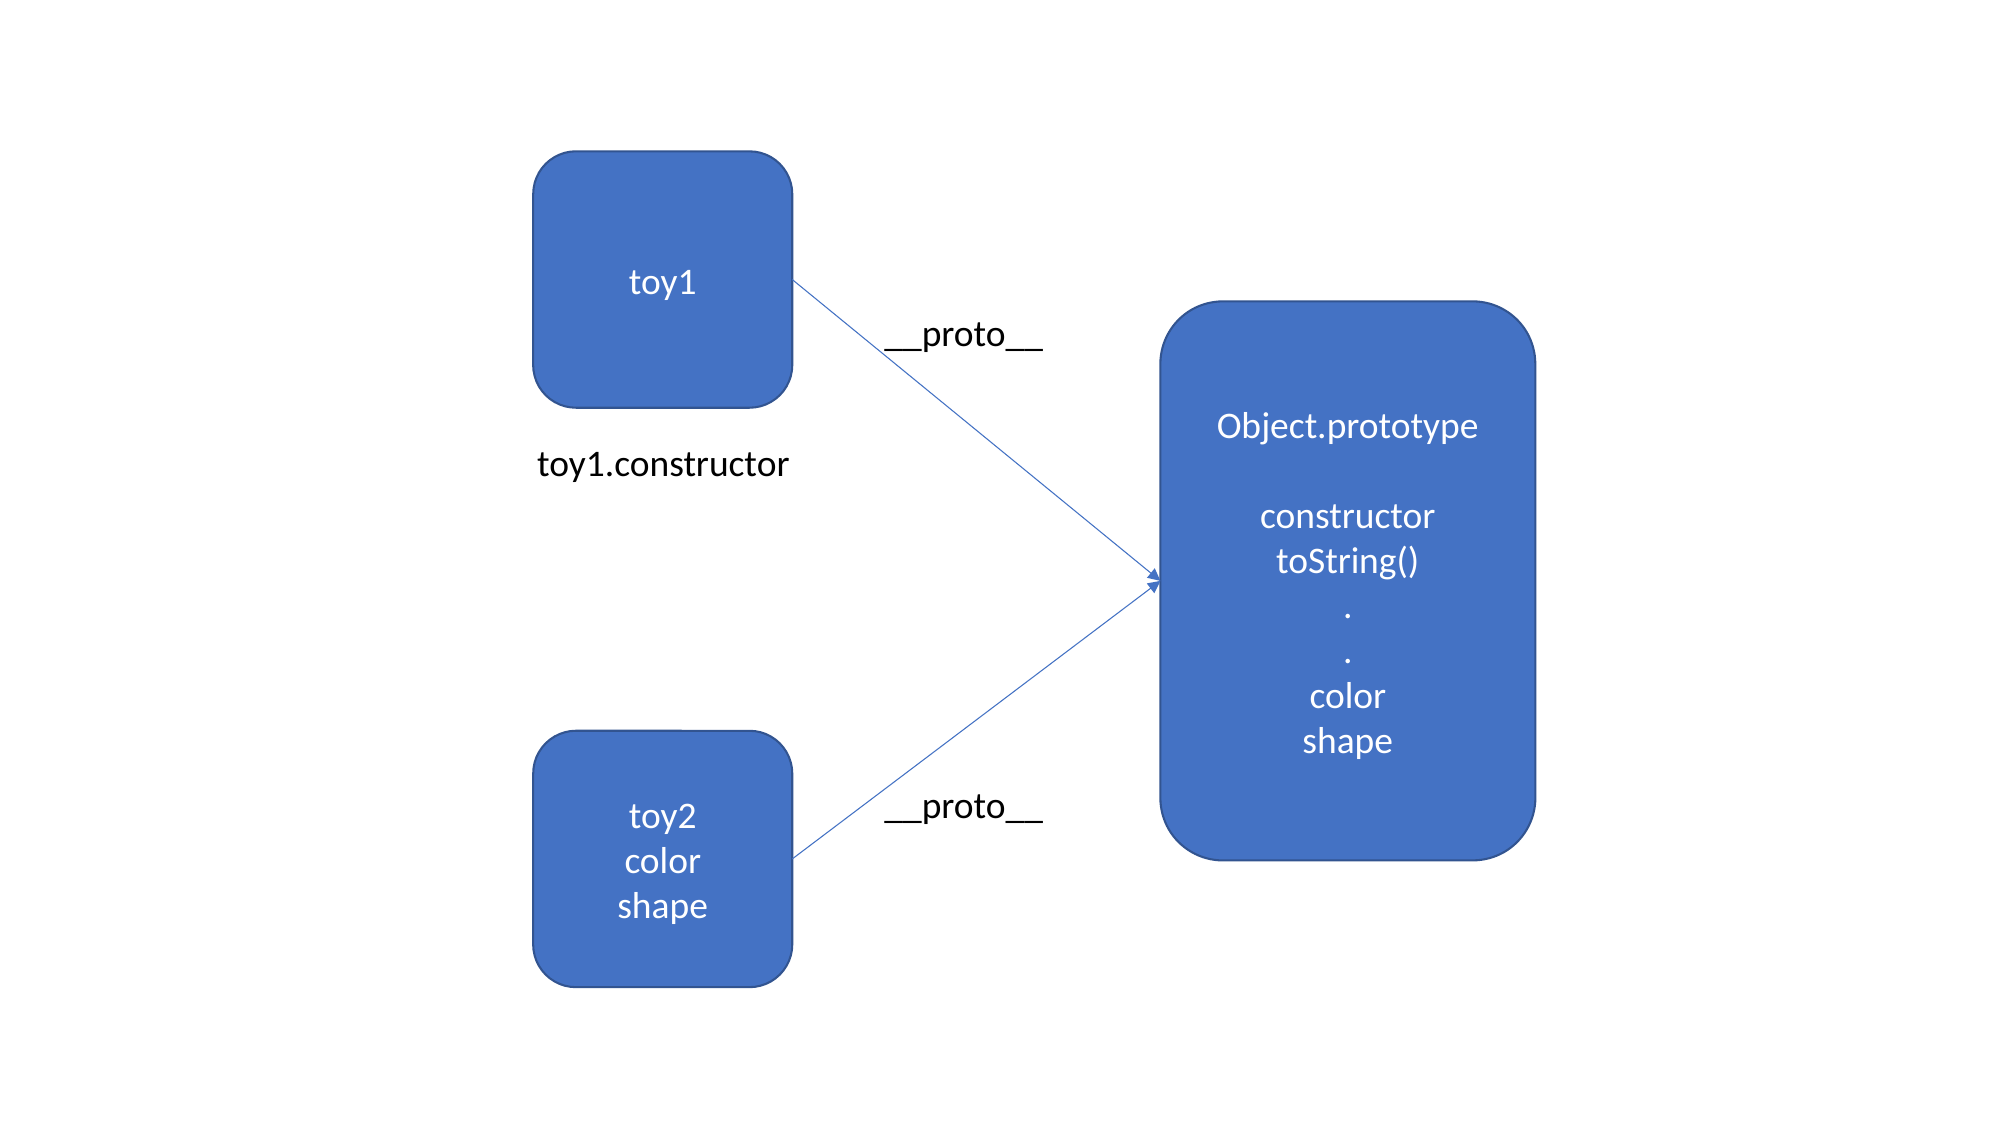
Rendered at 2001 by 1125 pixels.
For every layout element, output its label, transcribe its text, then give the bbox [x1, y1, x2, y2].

text_box Object.prototype constructor toString() . . color shape [1161, 300, 1537, 862]
text_box toy1 [532, 150, 794, 409]
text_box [792, 279, 1161, 580]
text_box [792, 580, 1161, 859]
text_box toy2 color shape [532, 729, 794, 989]
text_box toy1.constructor [522, 431, 792, 492]
